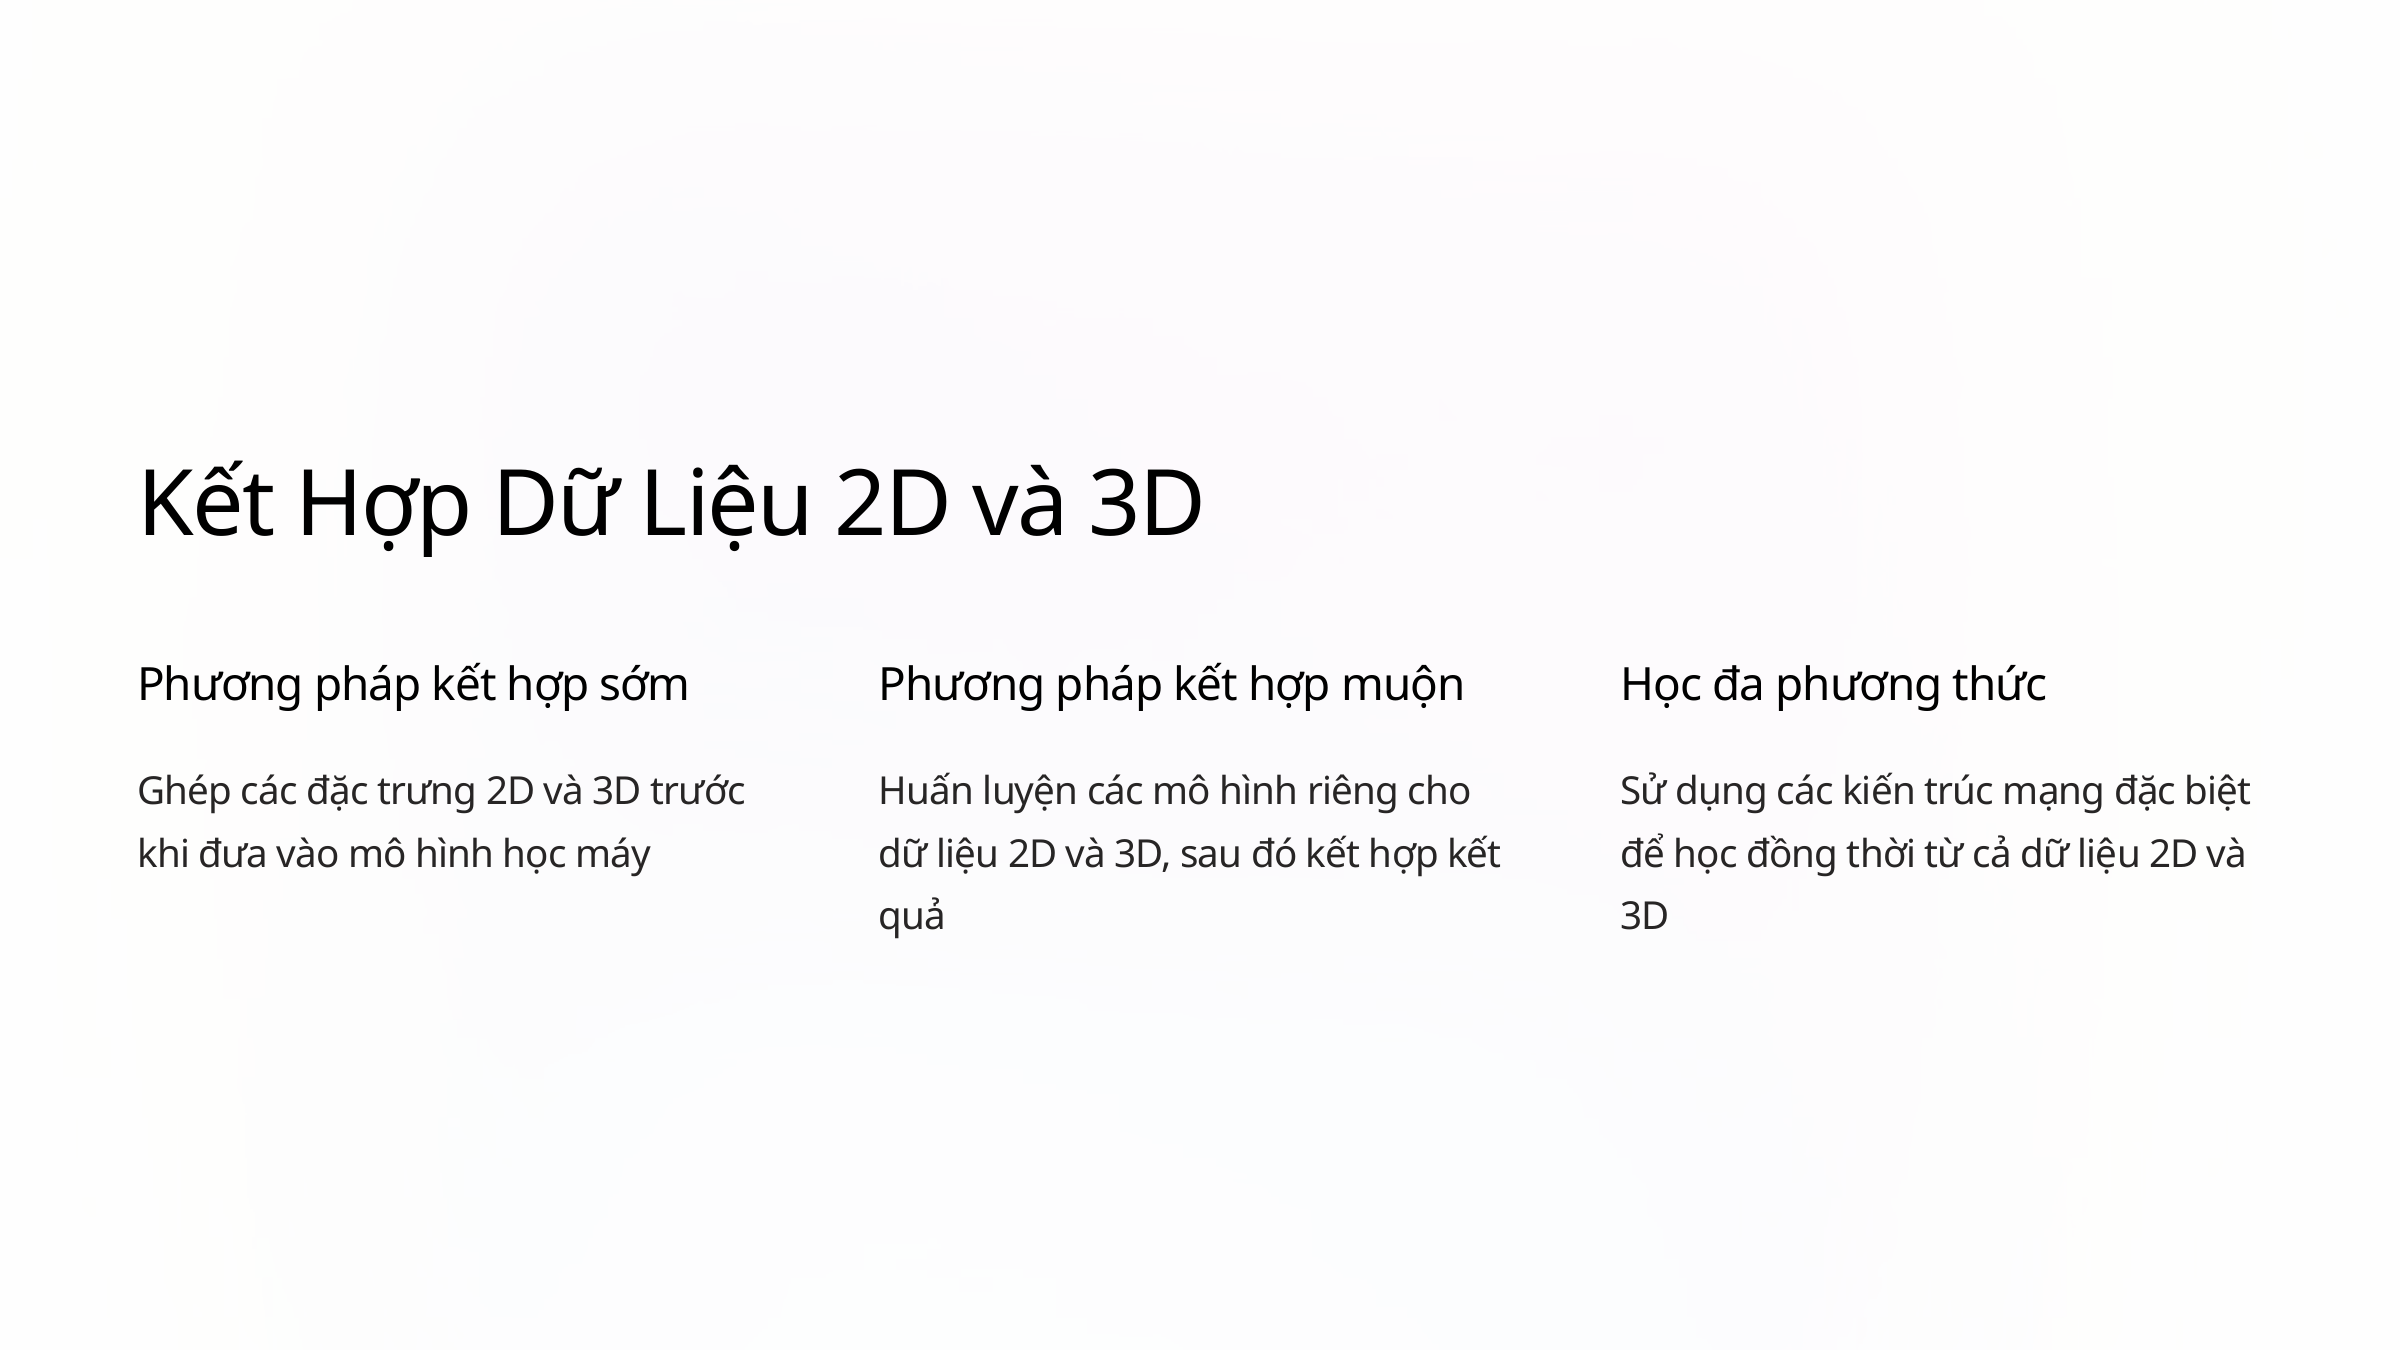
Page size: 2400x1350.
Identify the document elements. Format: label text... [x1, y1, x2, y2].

text_box Sử dụng các kiến trúc mạng đặc biệt để học đồng thời từ cả dữ liệu 2D và 3D [1620, 749, 2265, 876]
text_box Ghép các đặc trưng 2D và 3D trước khi đưa vào mô hình học máy [137, 749, 782, 876]
text_box Phương pháp kết hợp muộn [878, 652, 1434, 711]
text_box Phương pháp kết hợp sớm [137, 652, 659, 711]
text_box Học đa phương thức [1620, 652, 2083, 711]
text_box Kết Hợp Dữ Liệu 2D và 3D [137, 439, 1160, 555]
text_box Huấn luyện các mô hình riêng cho dữ liệu 2D và 3D, sau đó kết hợp kết quả [878, 749, 1524, 876]
